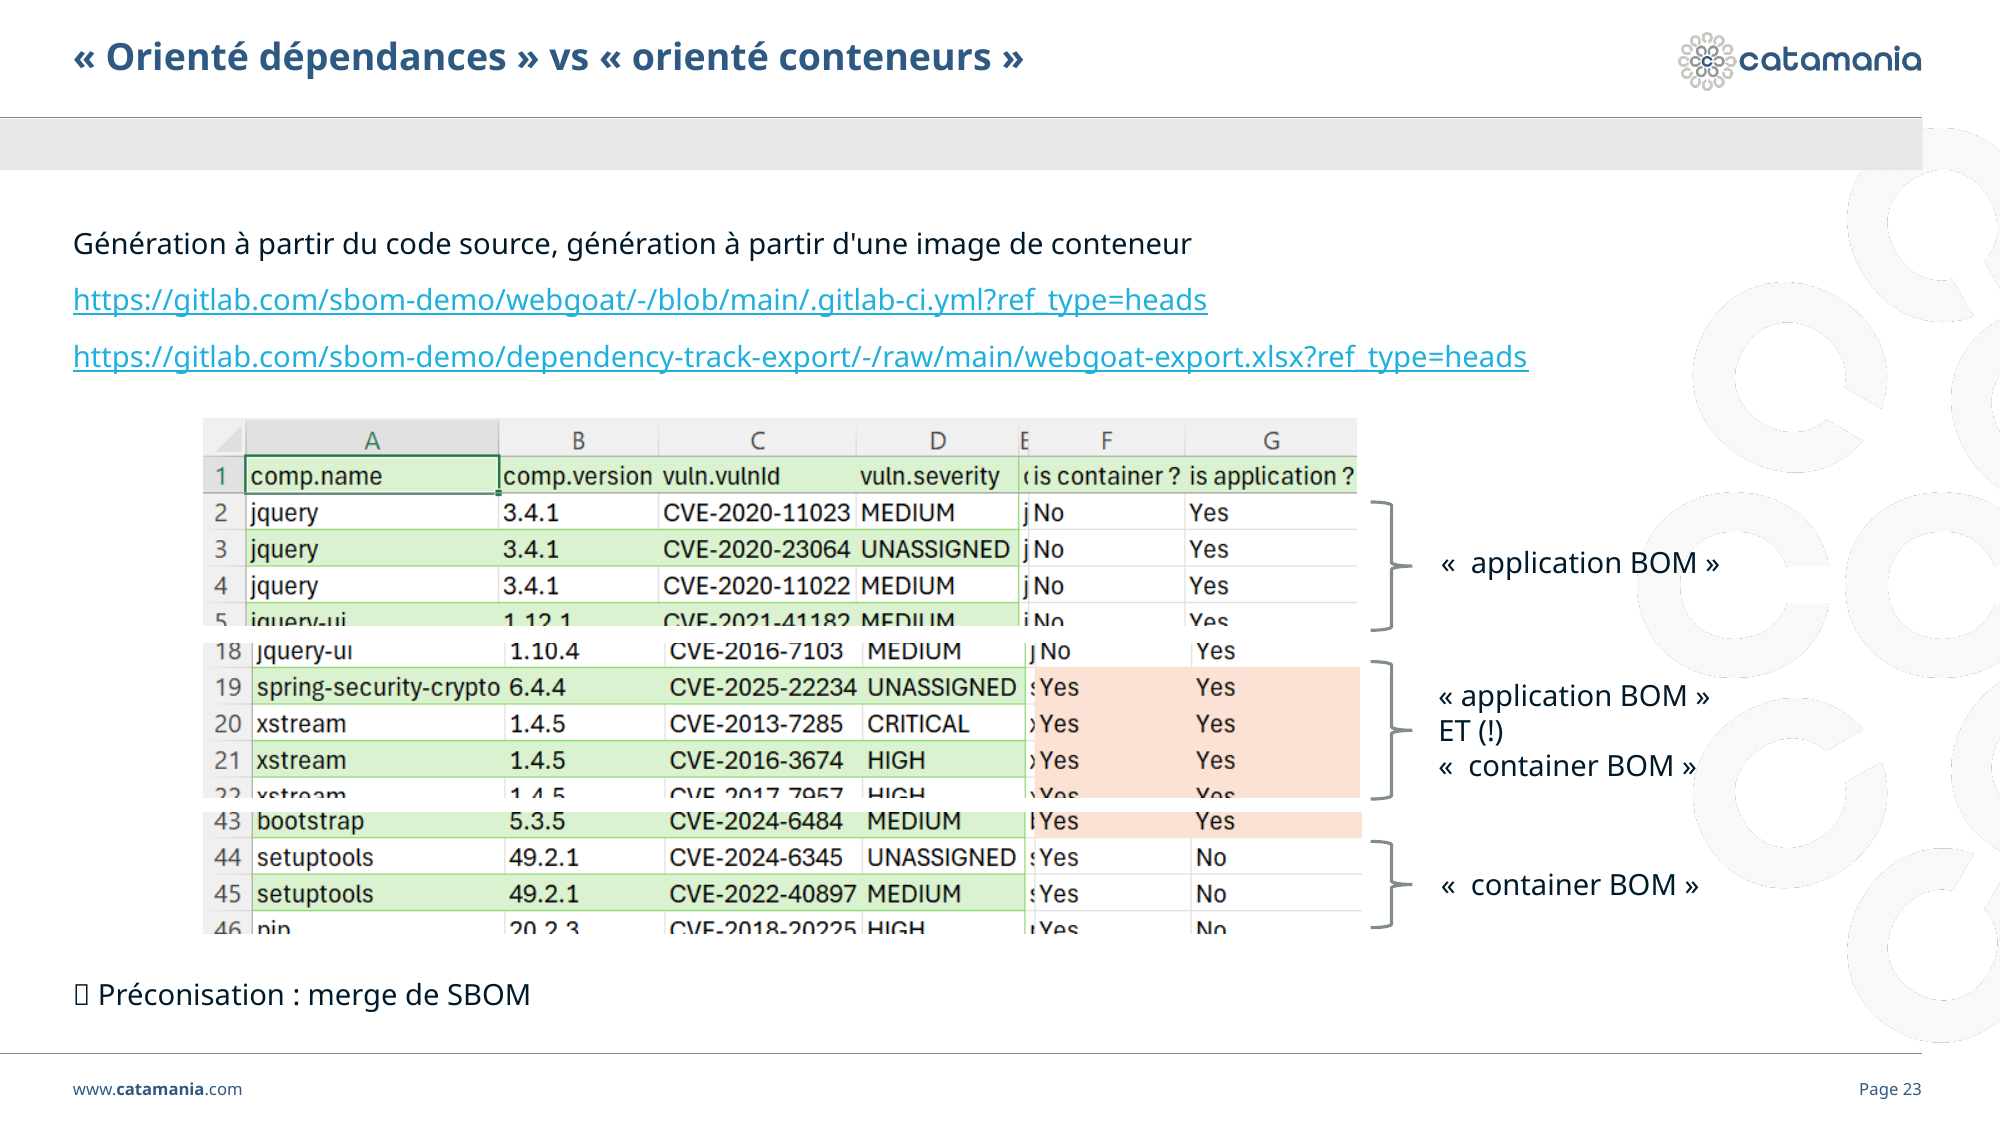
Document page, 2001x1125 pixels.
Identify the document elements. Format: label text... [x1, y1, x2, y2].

picture [202, 418, 1358, 626]
text_box « container BOM » [1426, 859, 1828, 909]
picture [202, 643, 1360, 798]
list Génération à partir du code source, génération à partir d'une image de conteneur https://gitlab.com/sbom-demo/webgoat/-/blob/main/.gitlab-ci.yml?ref_type=heads https://gitlab.com/sbom-demo/dependency-track-export/-/raw/main/webgoat-export.xlsx?ref_type=heads [72, 170, 1922, 392]
title « Orienté dépendances » vs « orienté conteneurs » [72, 0, 1639, 118]
picture [202, 812, 1363, 935]
text_box [1370, 500, 1413, 632]
text_box [1370, 839, 1413, 930]
text_box [1370, 660, 1413, 801]
text_box « application BOM » [1426, 537, 1828, 587]
picture [1637, 32, 2000, 1097]
text_box  Préconisation : merge de SBOM [72, 956, 1922, 1036]
text_box « application BOM » ET (!) « container BOM » [1423, 669, 1826, 790]
